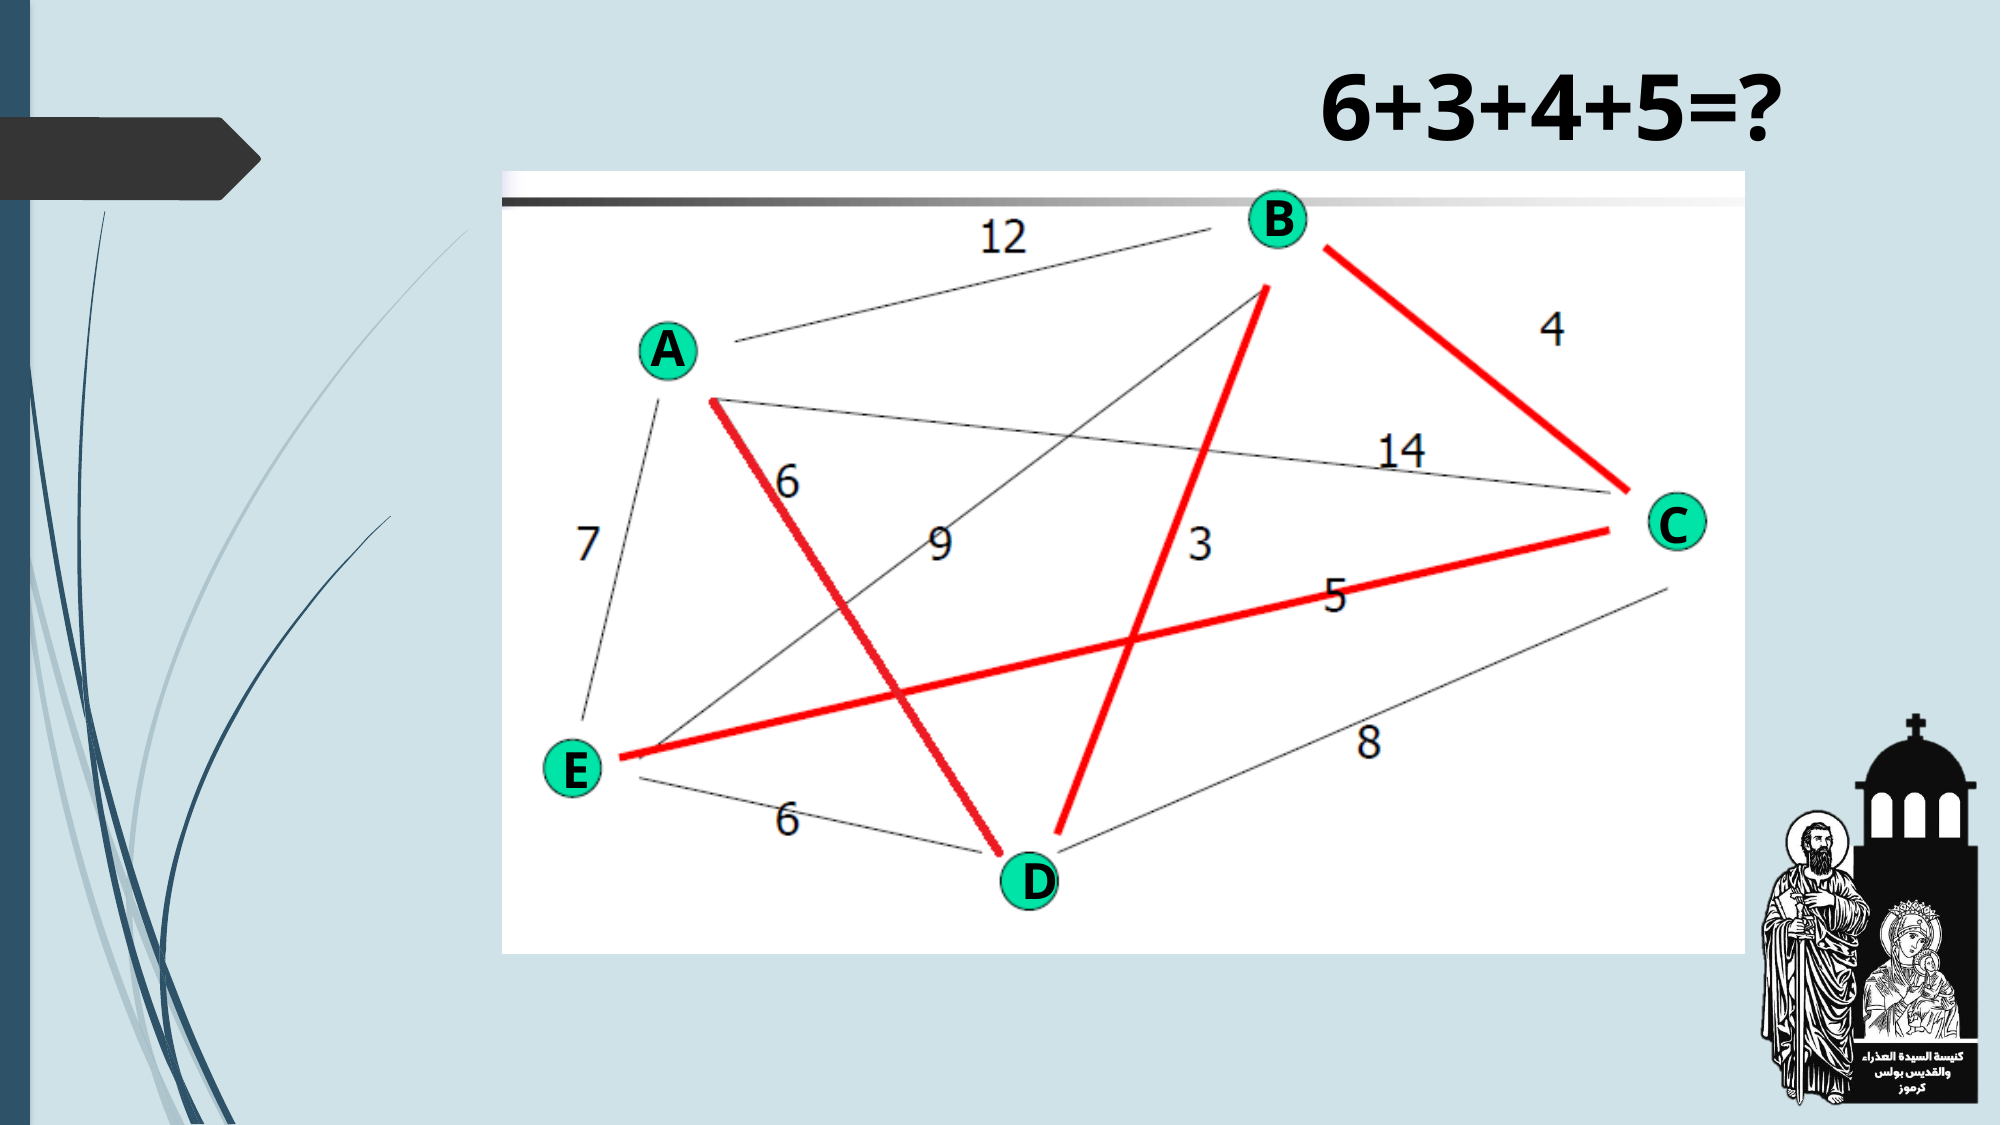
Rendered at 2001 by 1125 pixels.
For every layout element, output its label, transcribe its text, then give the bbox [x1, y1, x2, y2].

text_box 6+3+4+5=? [1305, 41, 1851, 166]
picture [501, 171, 2000, 1125]
